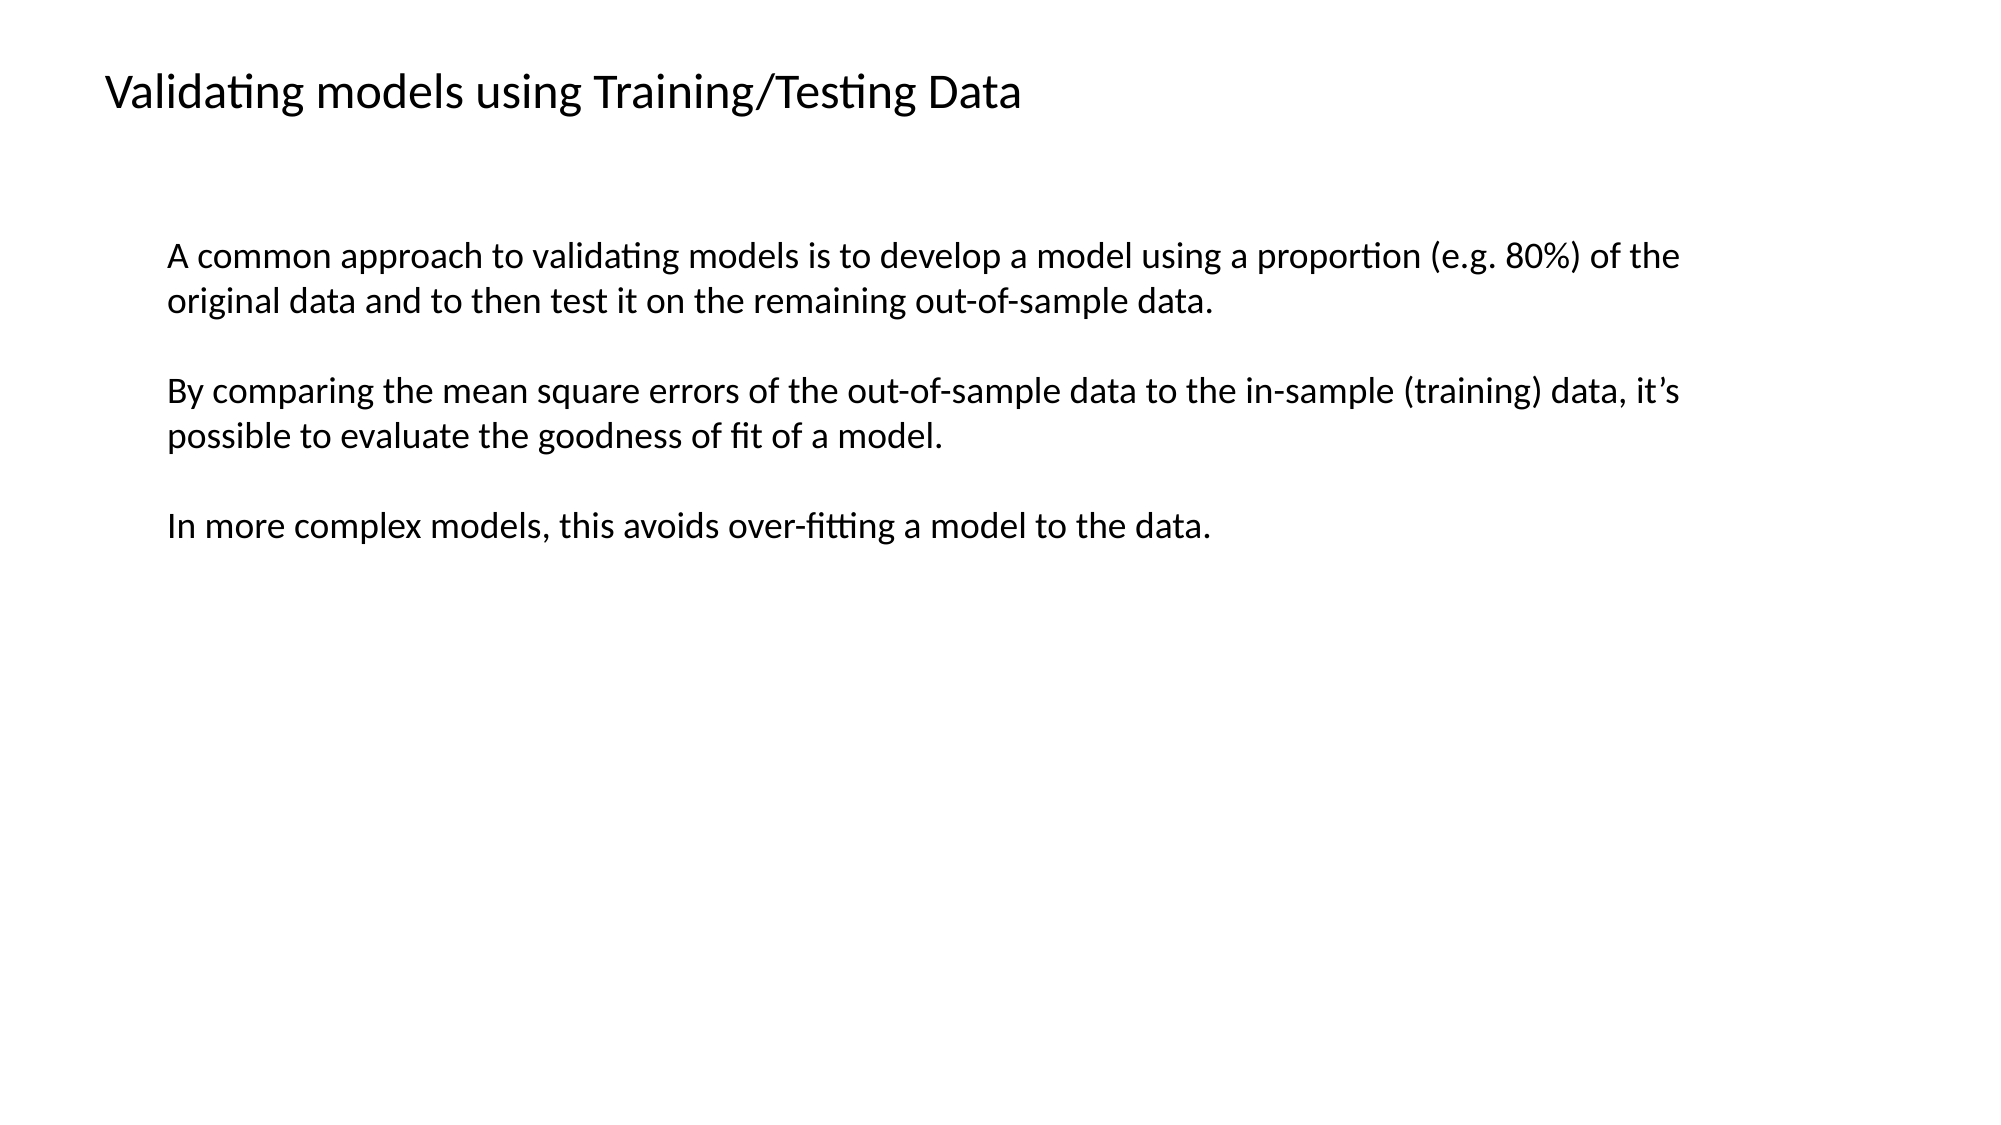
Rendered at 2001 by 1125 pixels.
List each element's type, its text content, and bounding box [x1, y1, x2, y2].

text_box Validating models using Training/Testing Data [89, 51, 1038, 127]
text_box A common approach to validating models is to develop a model using a proportion (e.g. 80%) of the original data and to then test it on the remaining out-of-sample data. By comparing the mean square errors of the out-of-sample data to the in-sample (training) data, it’s possible to evaluate the goodness of fit of a model. In more complex models, this avoids over-fitting a model to the data. [152, 223, 1720, 554]
